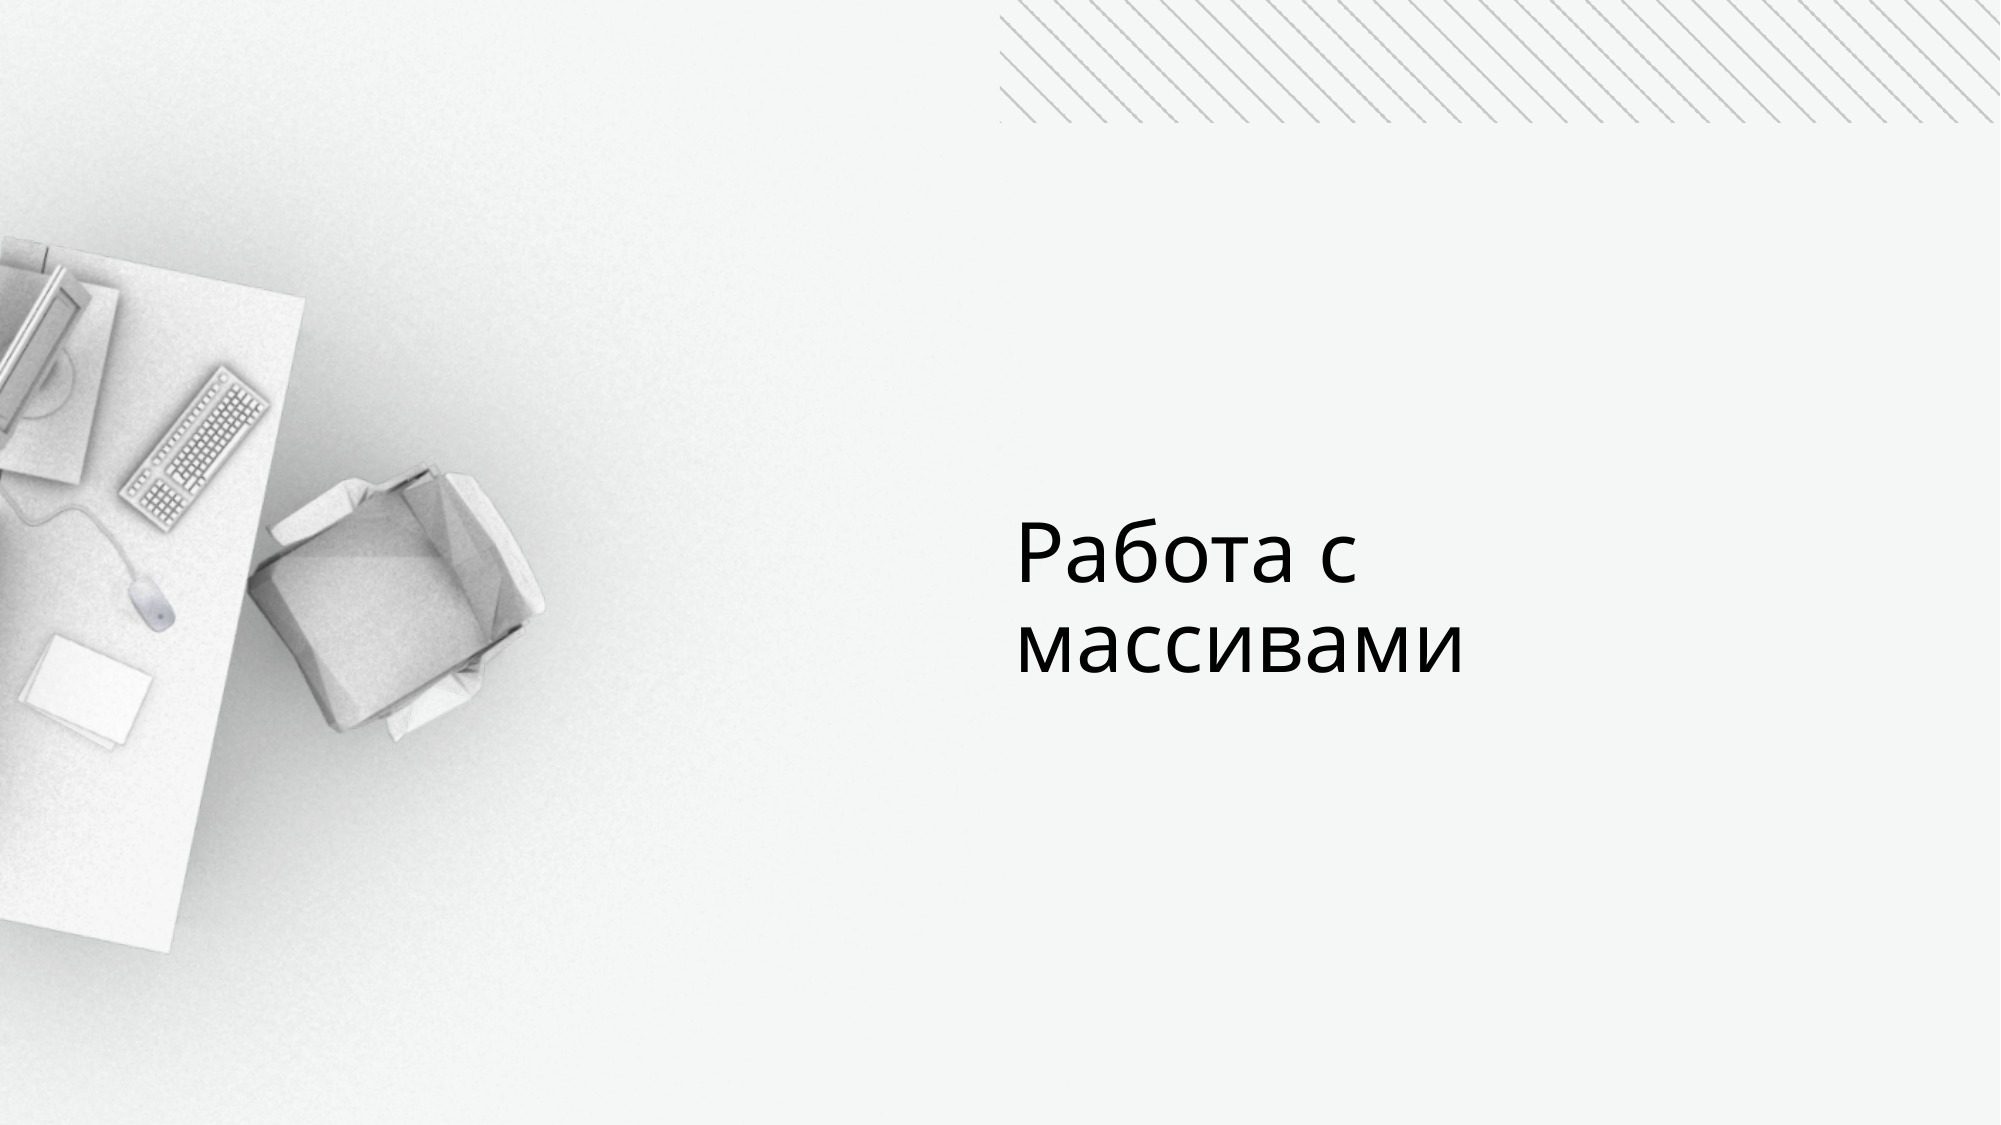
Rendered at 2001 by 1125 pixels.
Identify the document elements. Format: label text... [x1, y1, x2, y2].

list Работа с массивами [999, 488, 1799, 713]
picture [0, 0, 1106, 1125]
